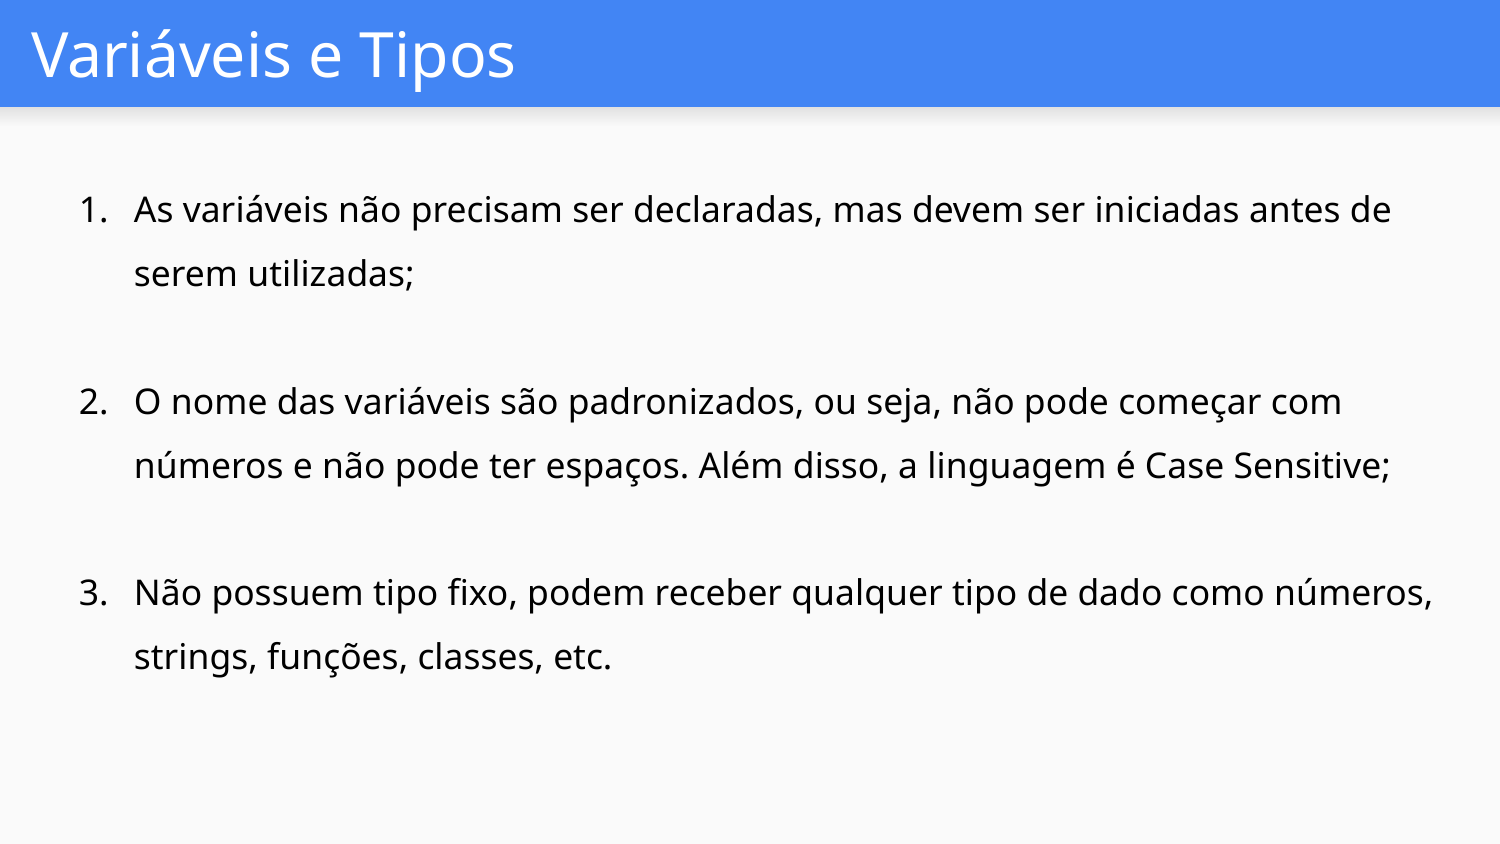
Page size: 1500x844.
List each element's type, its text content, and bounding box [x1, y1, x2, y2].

title Variáveis e Tipos [16, 2, 1464, 102]
text_box As variáveis não precisam ser declaradas, mas devem ser iniciadas antes de serem utilizadas; O nome das variáveis são padronizados, ou seja, não pode começar com números e não pode ter espaços. Além disso, a linguagem é Case Sensitive; Não possuem tipo fixo, podem receber qualquer tipo de dado como números, strings, funções, classes, etc. [43, 151, 1492, 729]
